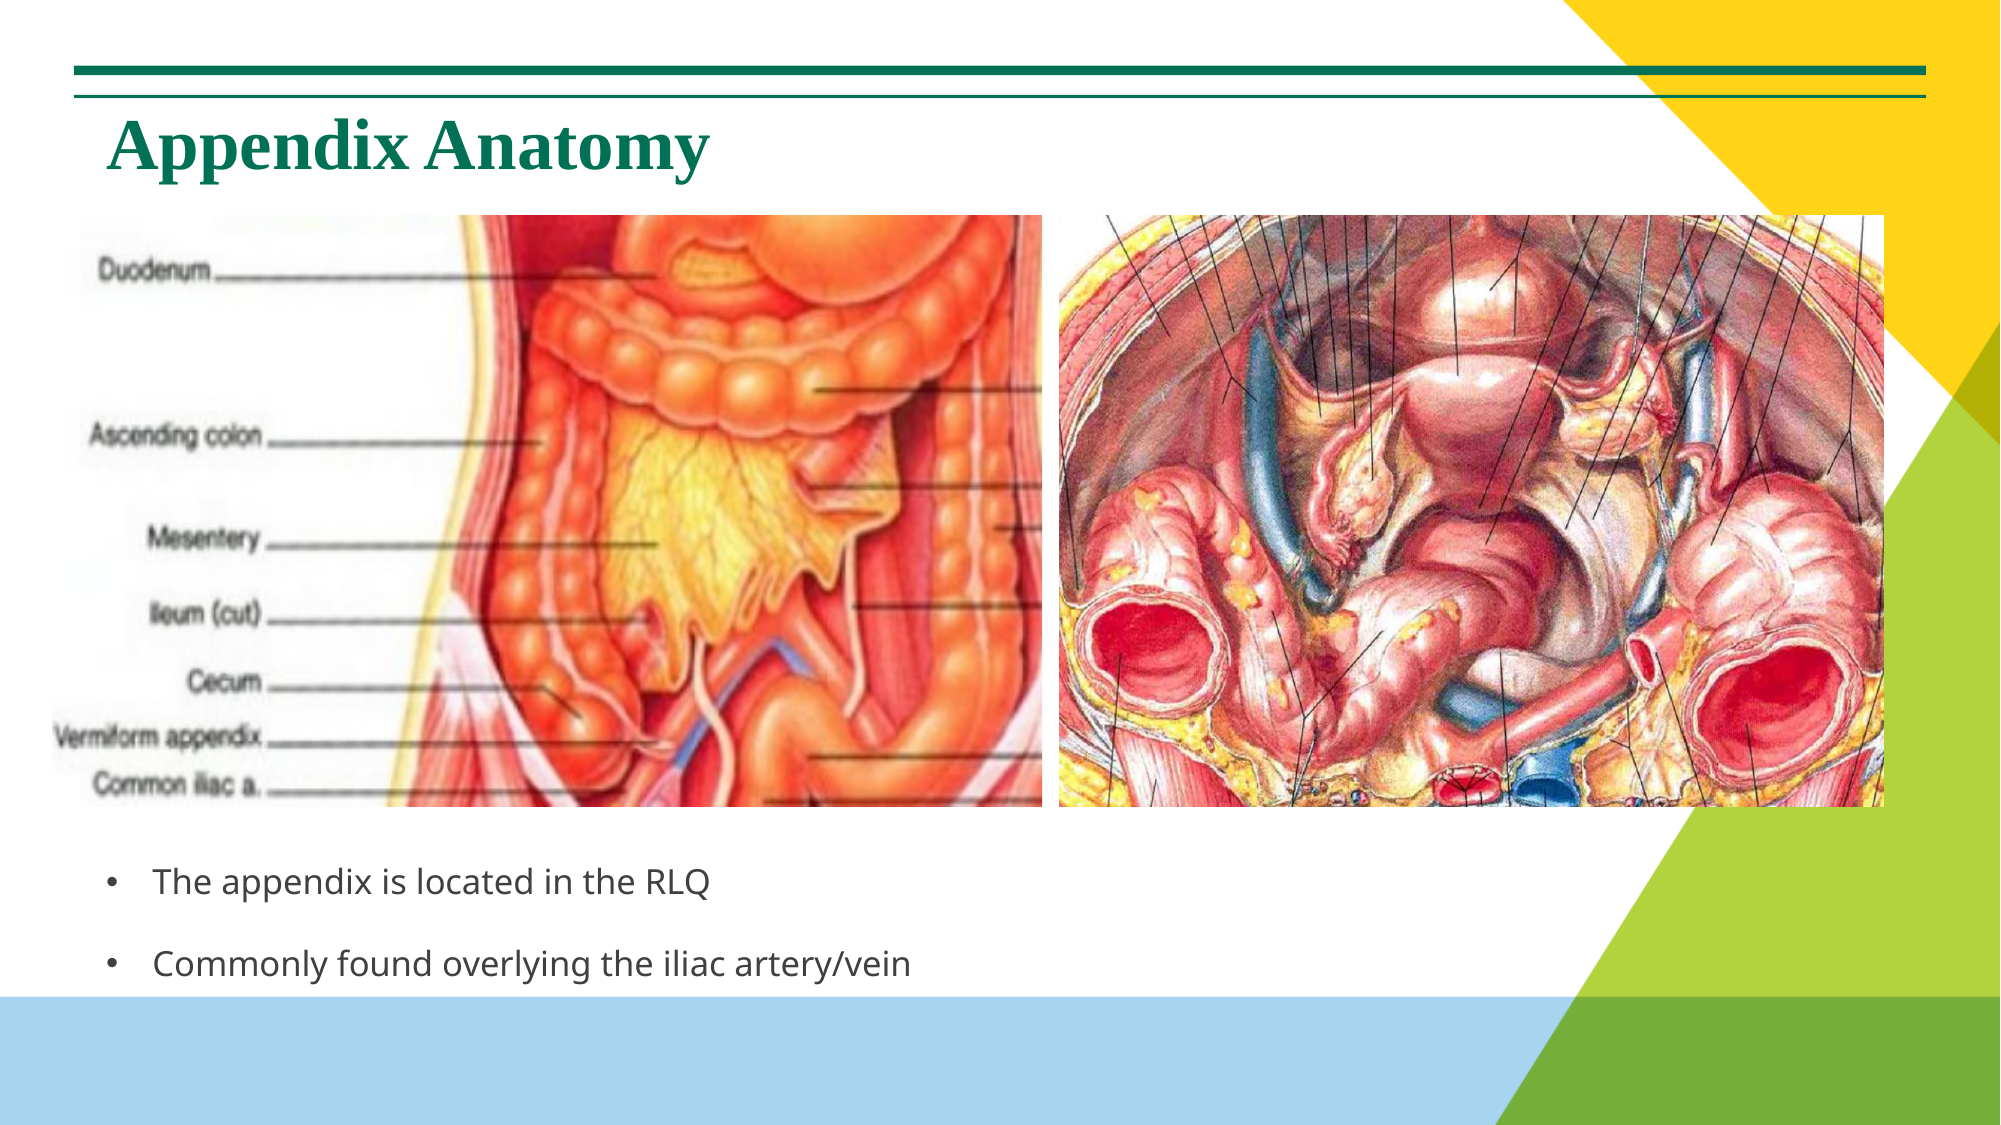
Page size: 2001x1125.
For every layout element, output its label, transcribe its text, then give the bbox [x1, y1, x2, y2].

title Appendix Anatomy [97, 36, 1824, 256]
picture [0, 0, 2000, 1125]
list The appendix is located in the RLQ Commonly found overlying the iliac artery/vein [97, 831, 1824, 992]
